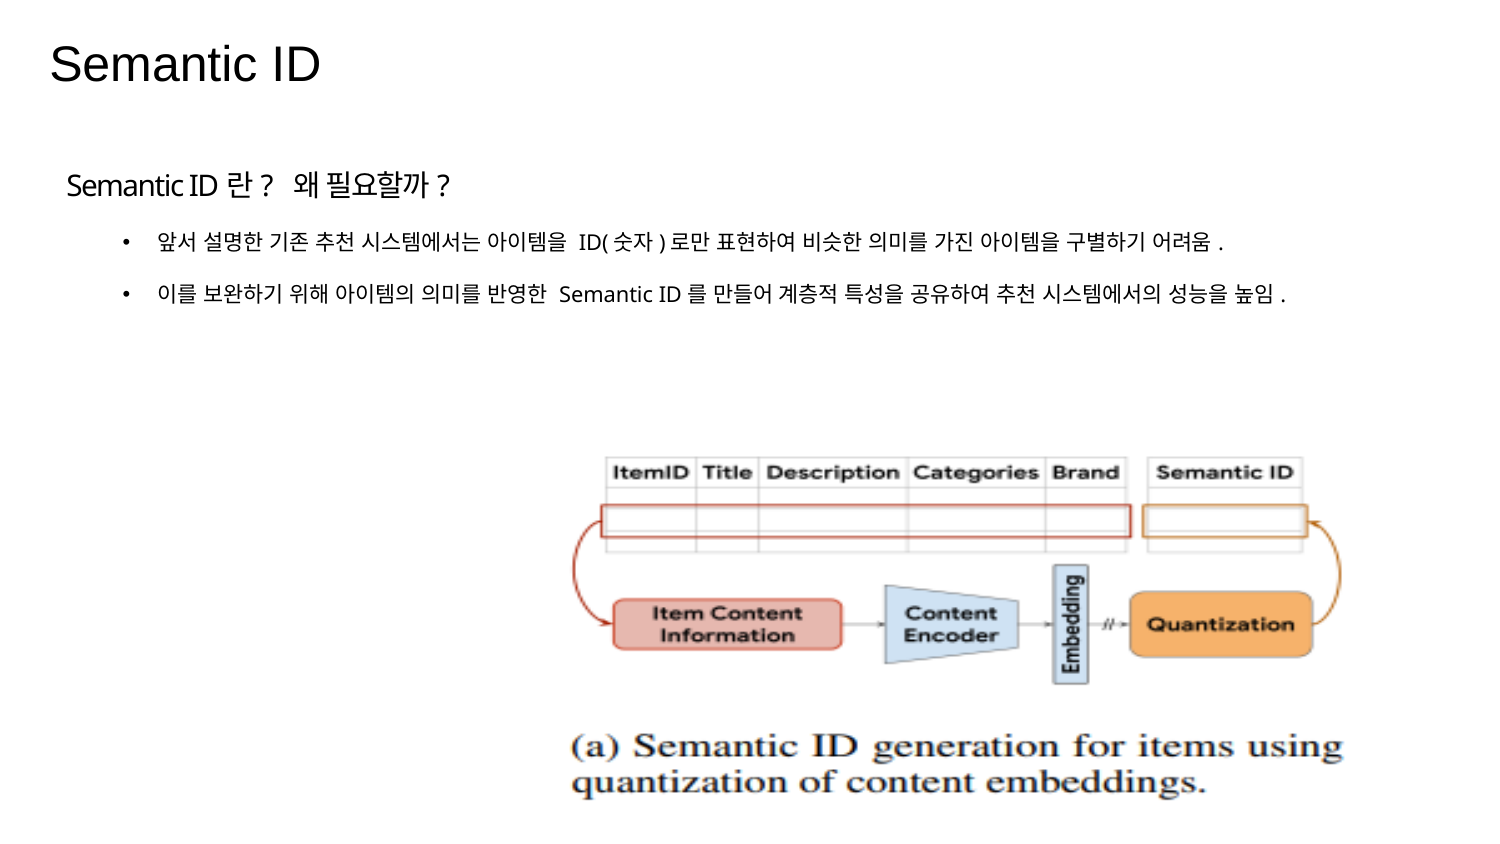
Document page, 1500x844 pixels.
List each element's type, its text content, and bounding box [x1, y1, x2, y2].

text_box Semantic ID란? 왜 필요할까? 앞서 설명한 기존 추천 시스템에서는 아이템을 ID(숫자)로만 표현하여 비슷한 의미를 가진 아이템을 구별하기 어려움. 이를 보완하기 위해 아이템의 의미를 반영한 Semantic ID를 만들어 계층적 특성을 공유하여 추천 시스템에서의 성능을 높임. [51, 123, 1449, 368]
picture [566, 440, 1347, 804]
text_box Semantic ID [34, 24, 1099, 100]
